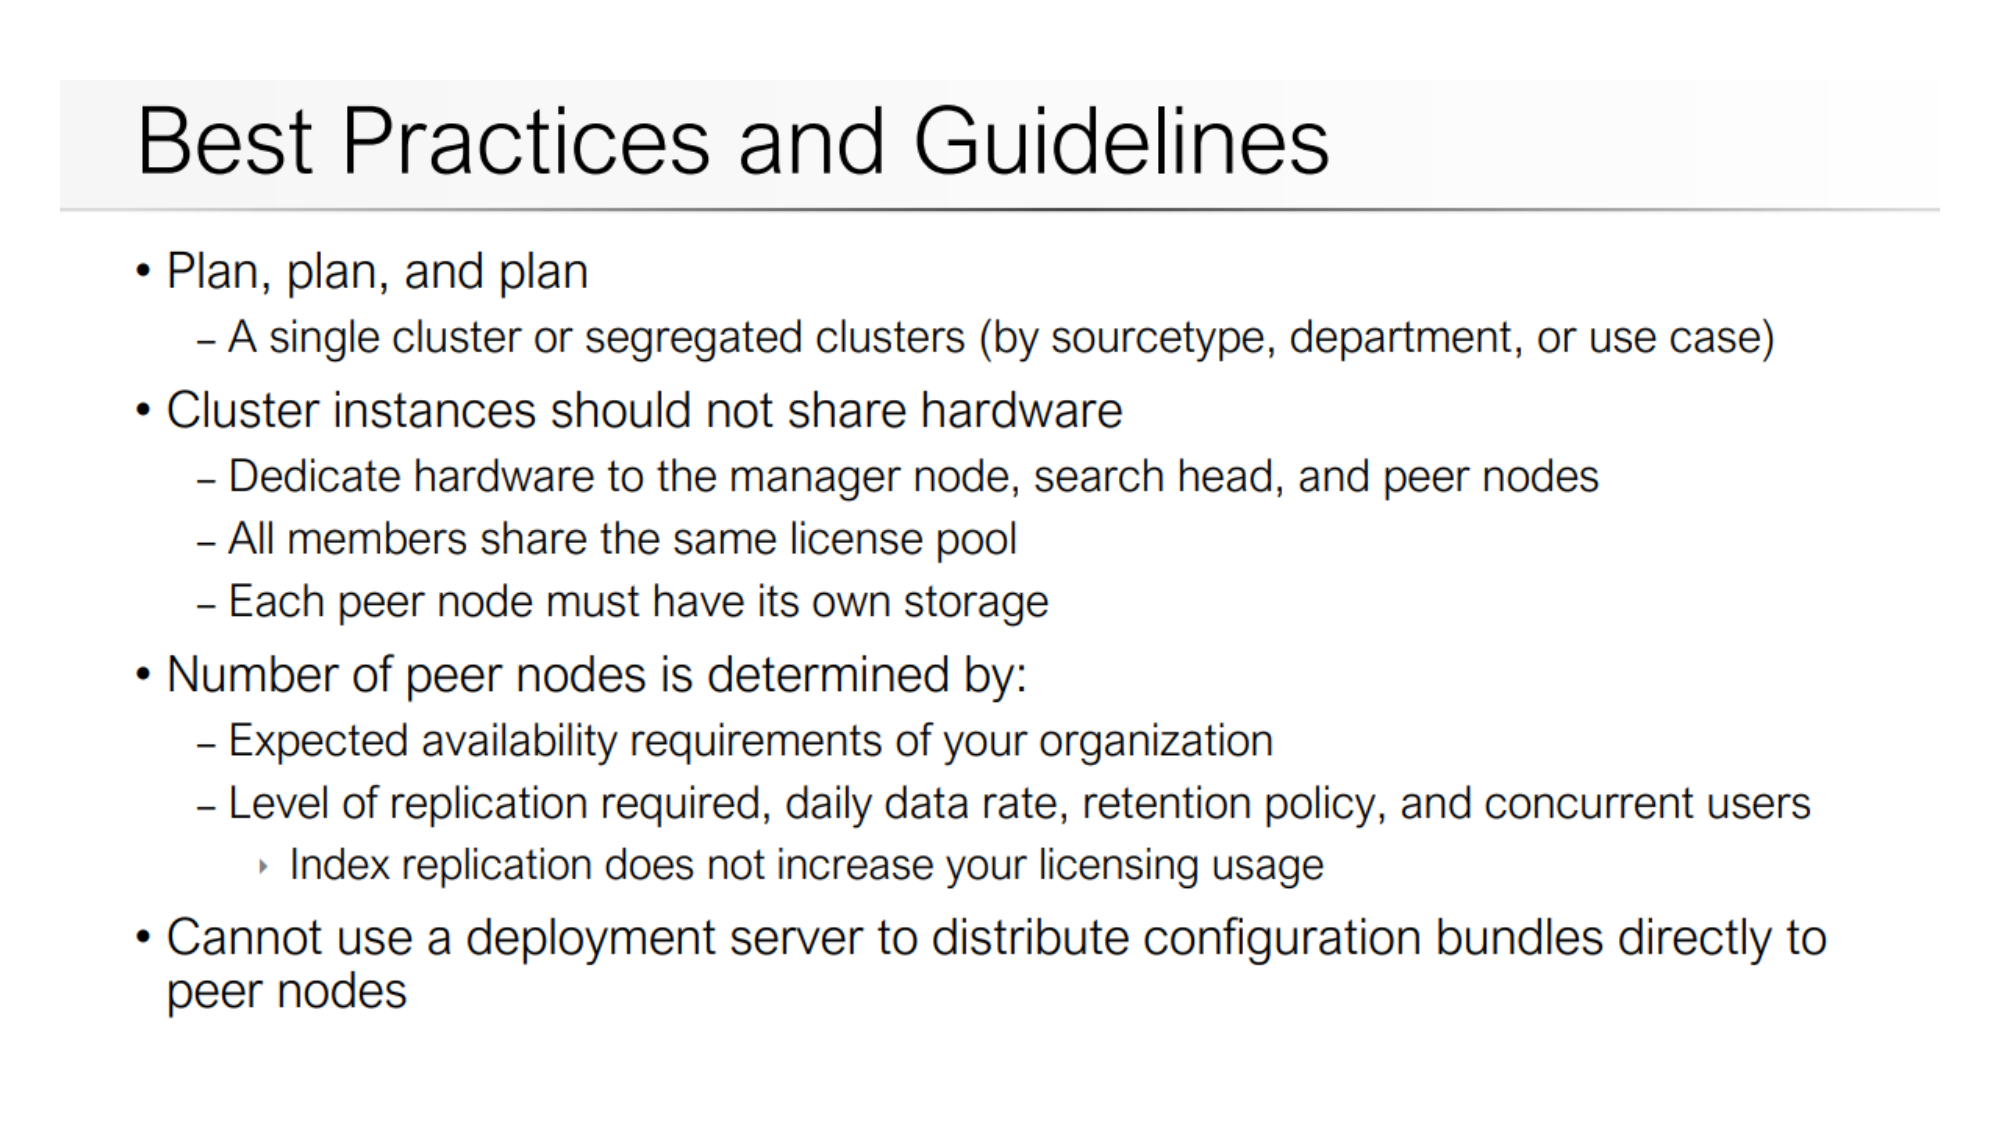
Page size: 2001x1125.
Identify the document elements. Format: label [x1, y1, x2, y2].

picture [59, 79, 1941, 1046]
